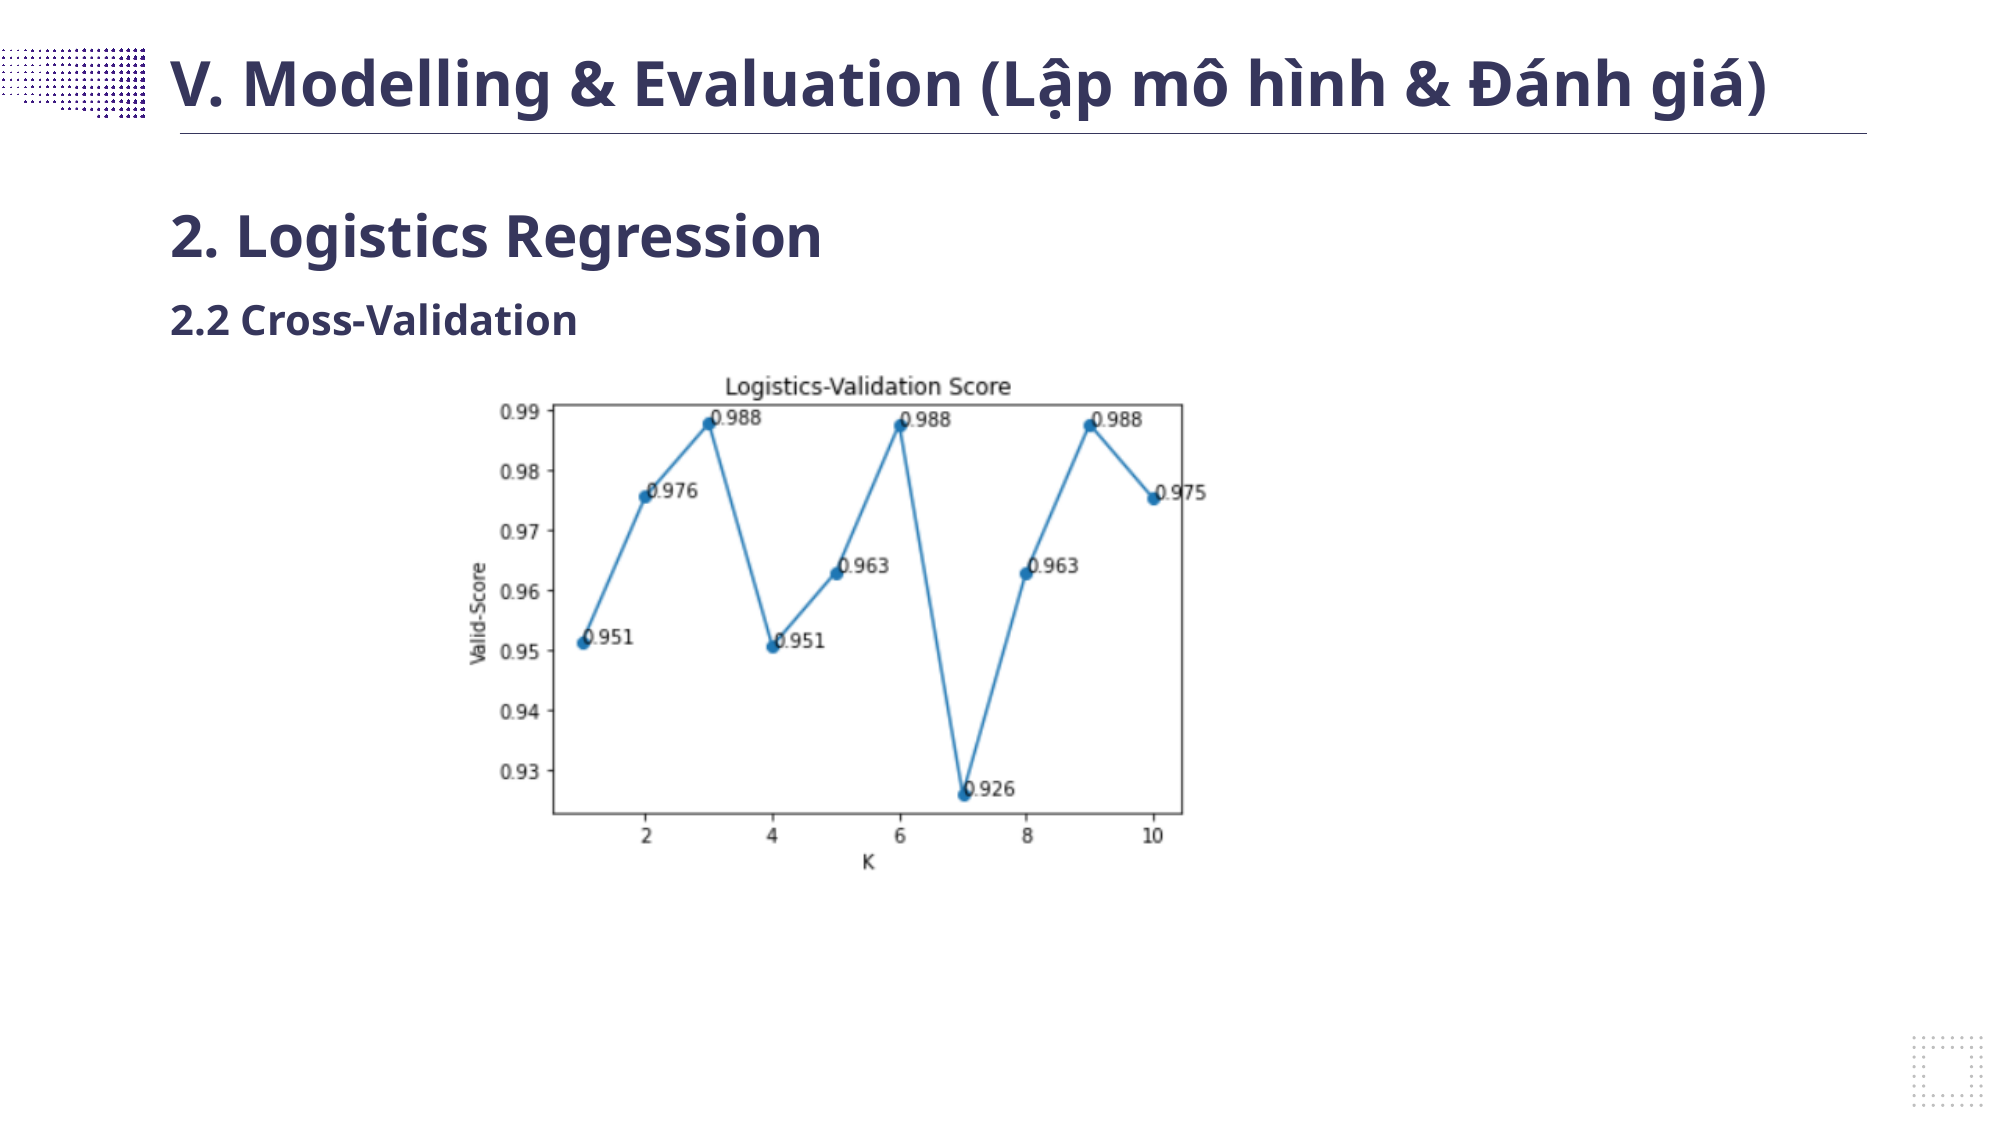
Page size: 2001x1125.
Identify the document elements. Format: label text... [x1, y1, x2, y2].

picture [459, 360, 1208, 875]
text_box 2. Logistics Regression 2.2 Cross-Validation [155, 156, 1136, 352]
list V. Modelling & Evaluation (Lập mô hình & Đánh giá) [155, 45, 1872, 129]
